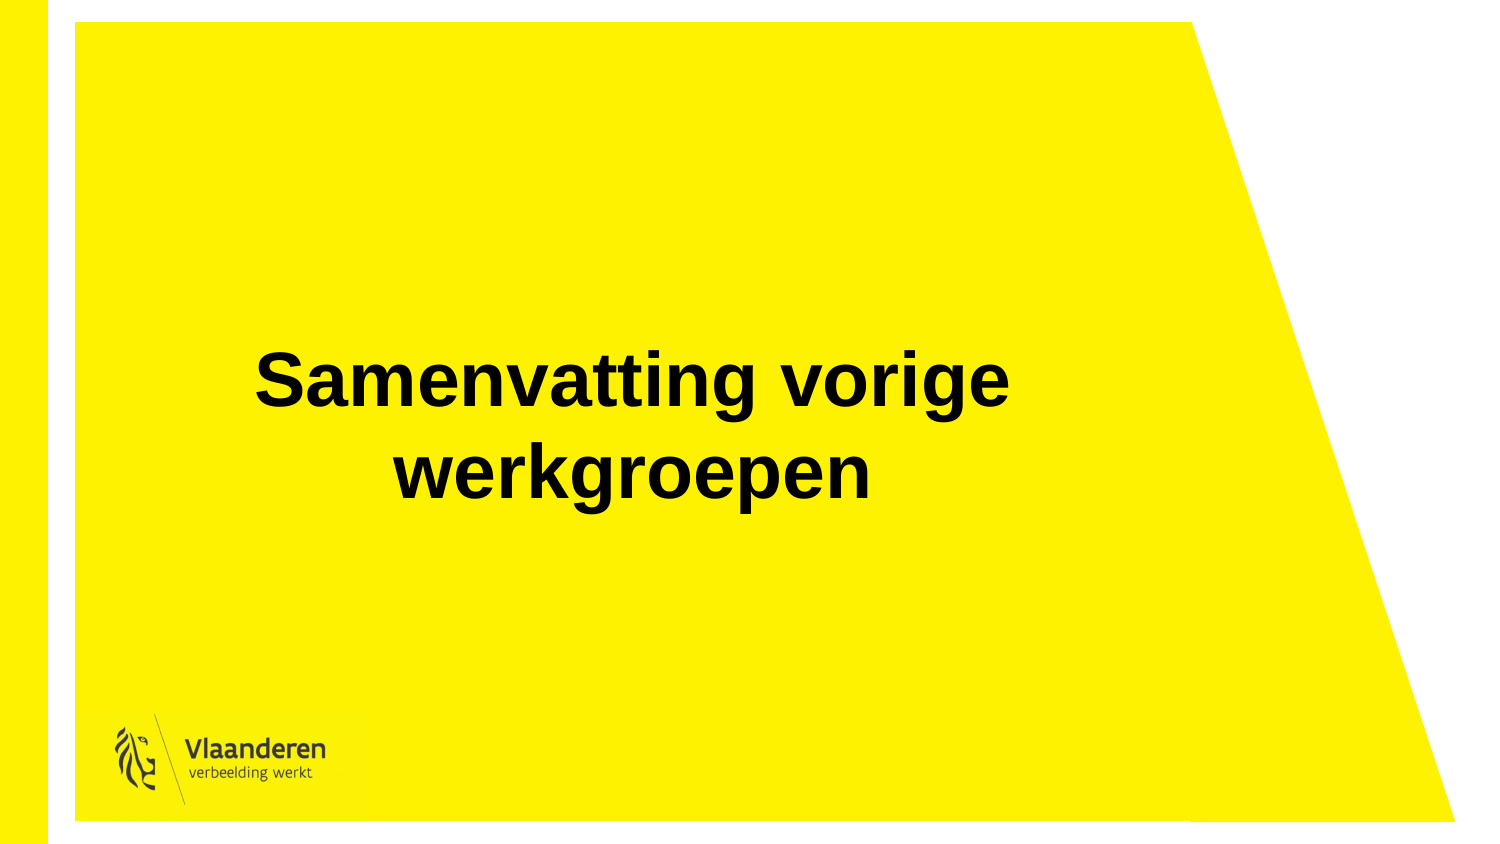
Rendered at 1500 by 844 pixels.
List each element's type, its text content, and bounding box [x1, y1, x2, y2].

text_box Samenvatting vorige werkgroepen [75, 0, 1191, 844]
text_box [1191, 22, 1455, 822]
picture [74, 710, 368, 821]
